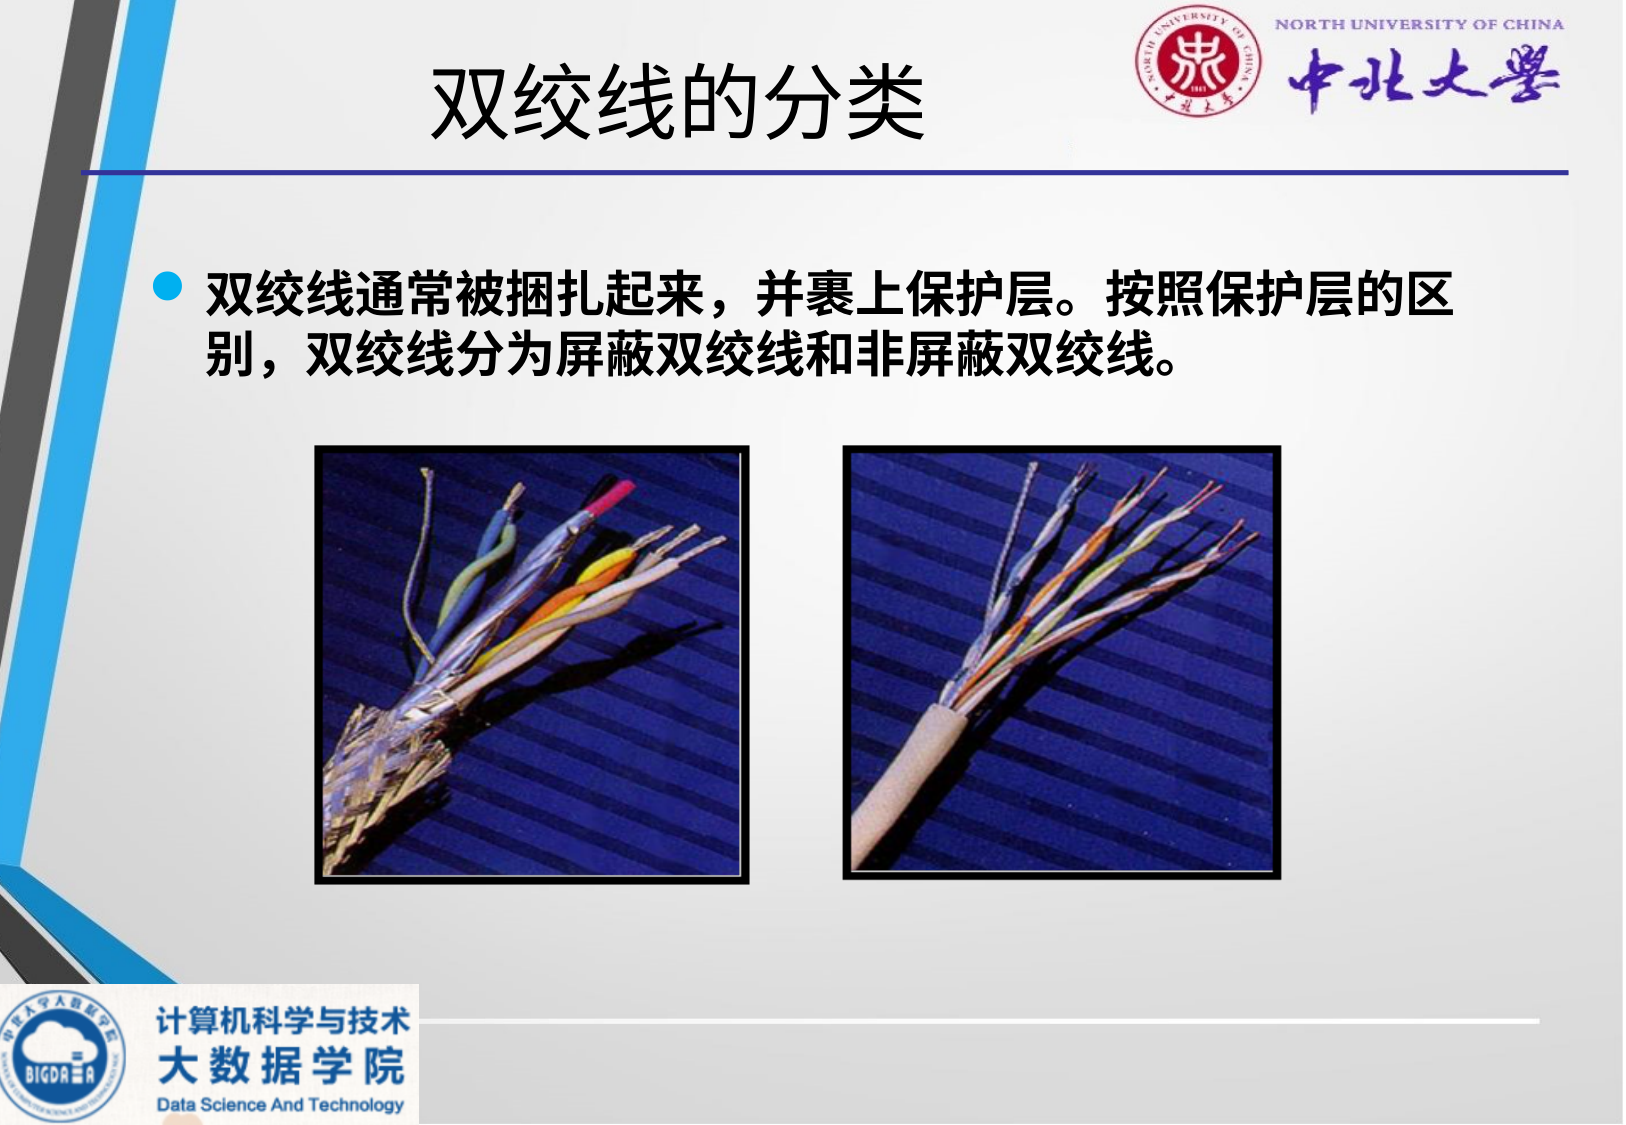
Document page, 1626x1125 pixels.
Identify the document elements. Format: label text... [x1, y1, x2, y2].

title 双绞线的分类 [64, 7, 1292, 194]
text_box 双绞线通常被捆扎起来，并裹上保护层。按照保护层的区别，双绞线分为屏蔽双绞线和非屏蔽双绞线。 [134, 255, 1491, 391]
picture [0, 0, 1625, 1125]
slide_number [1467, 1002, 1544, 1062]
